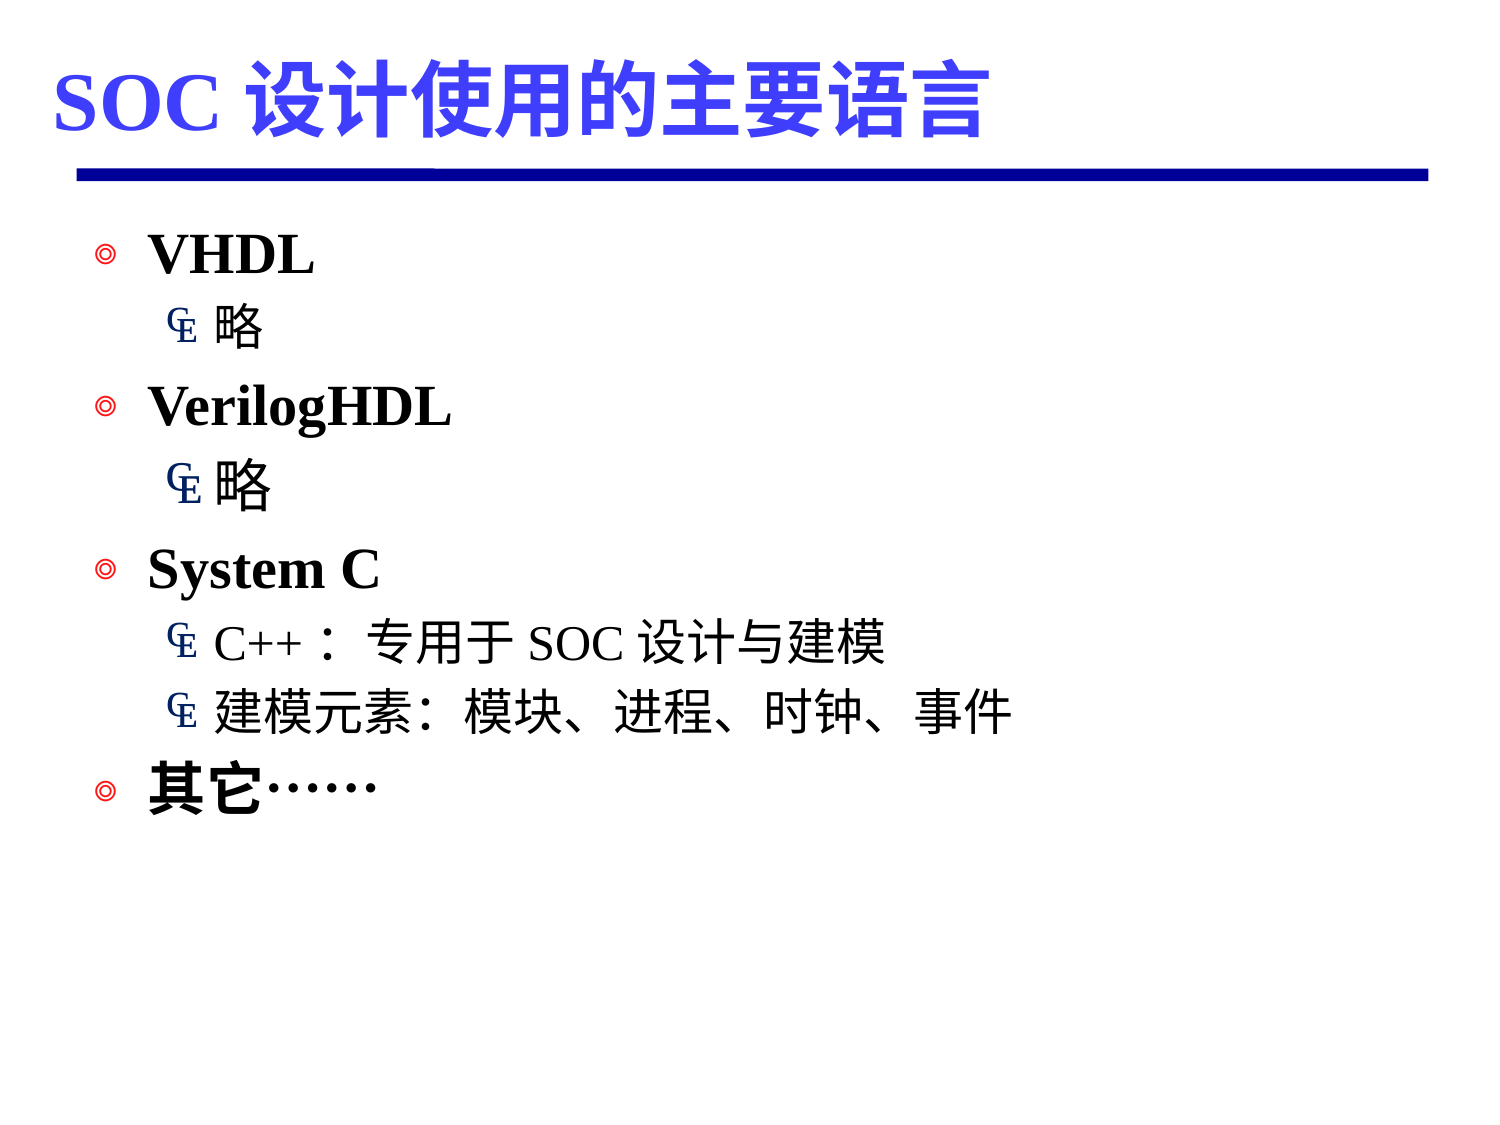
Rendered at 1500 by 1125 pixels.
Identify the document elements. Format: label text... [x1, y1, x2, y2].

list VHDL 略 VerilogHDL 略 System C C++：专用于SOC设计与建模 建模元素：模块、进程、时钟、事件 其它…… [76, 208, 1427, 1012]
title SOC设计使用的主要语言 [37, 19, 1188, 176]
